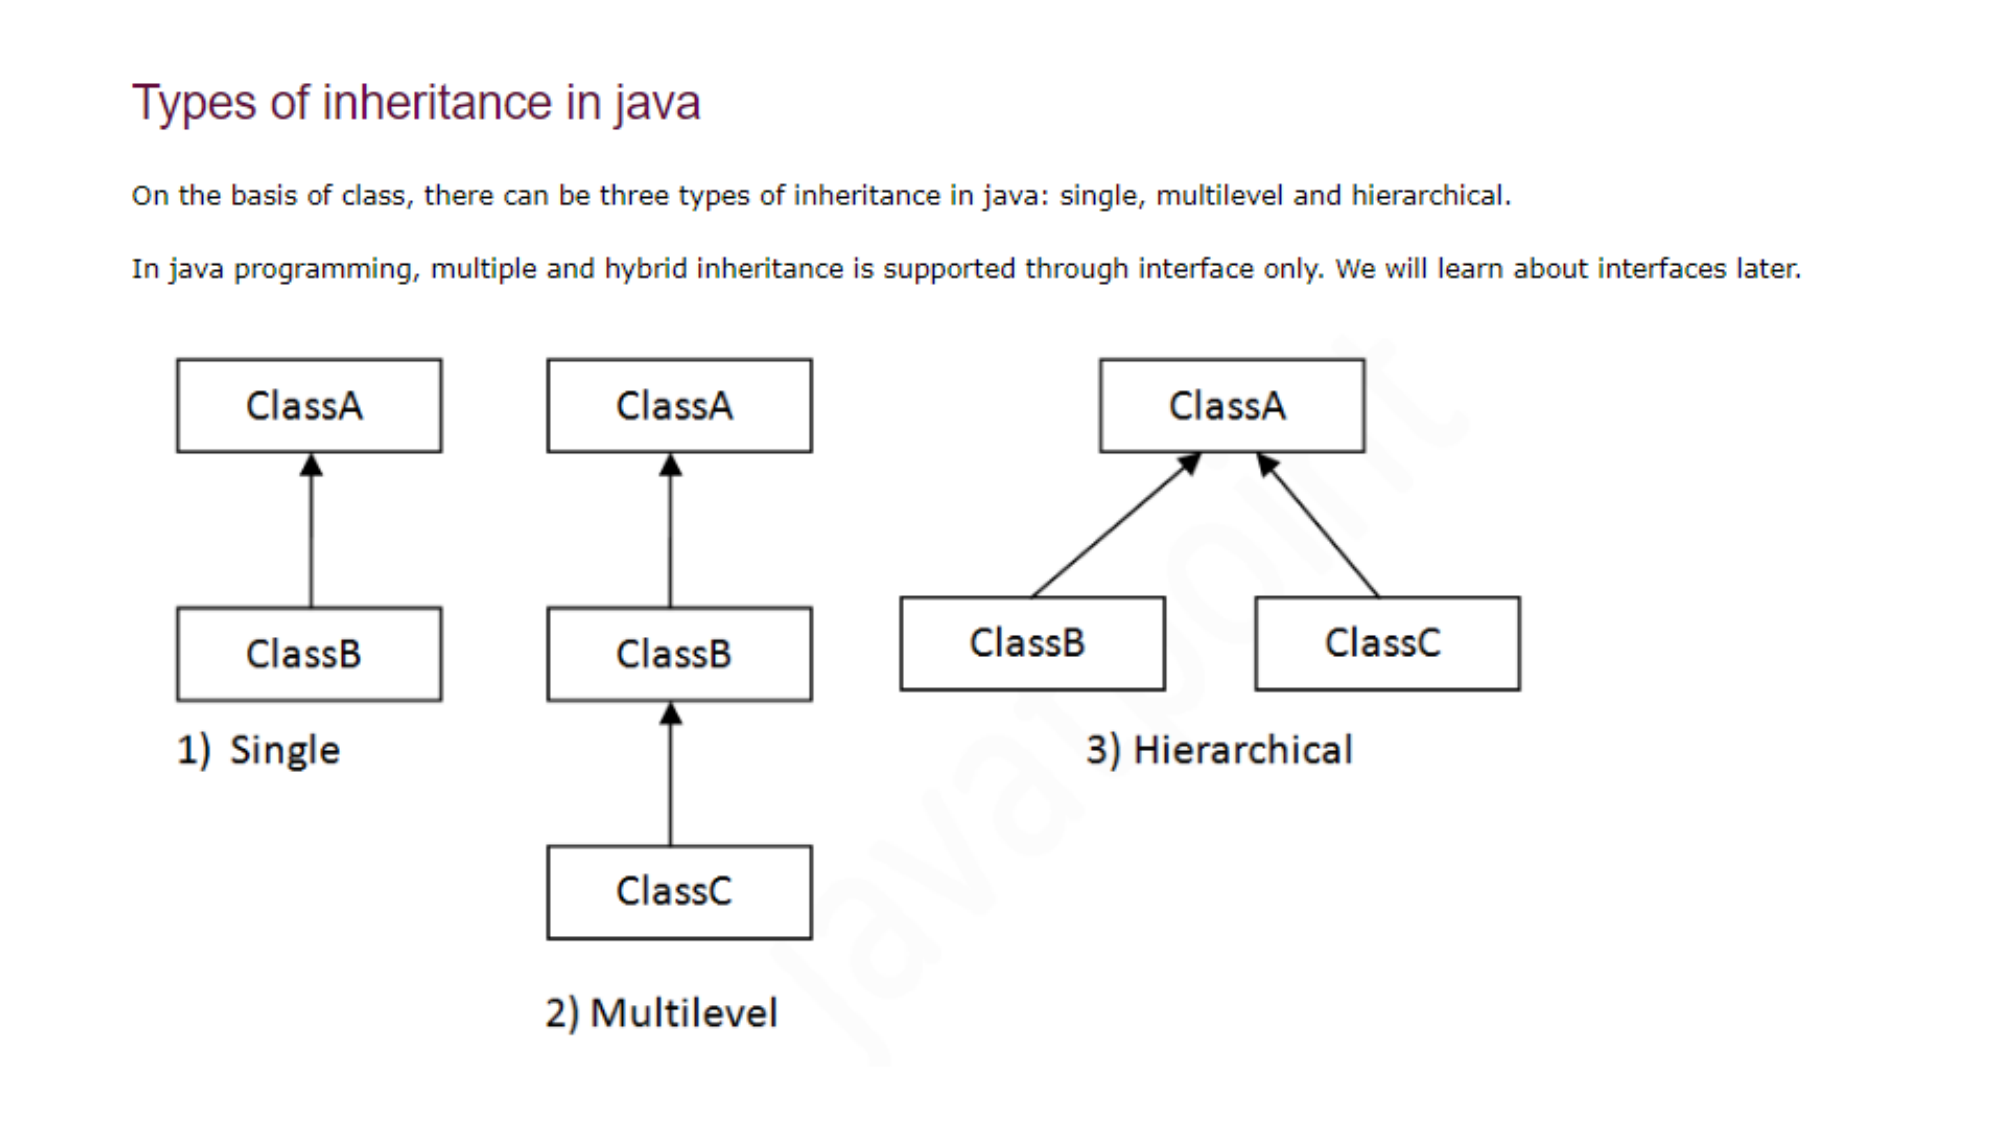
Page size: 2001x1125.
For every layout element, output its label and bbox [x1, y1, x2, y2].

picture [108, 59, 1892, 1073]
